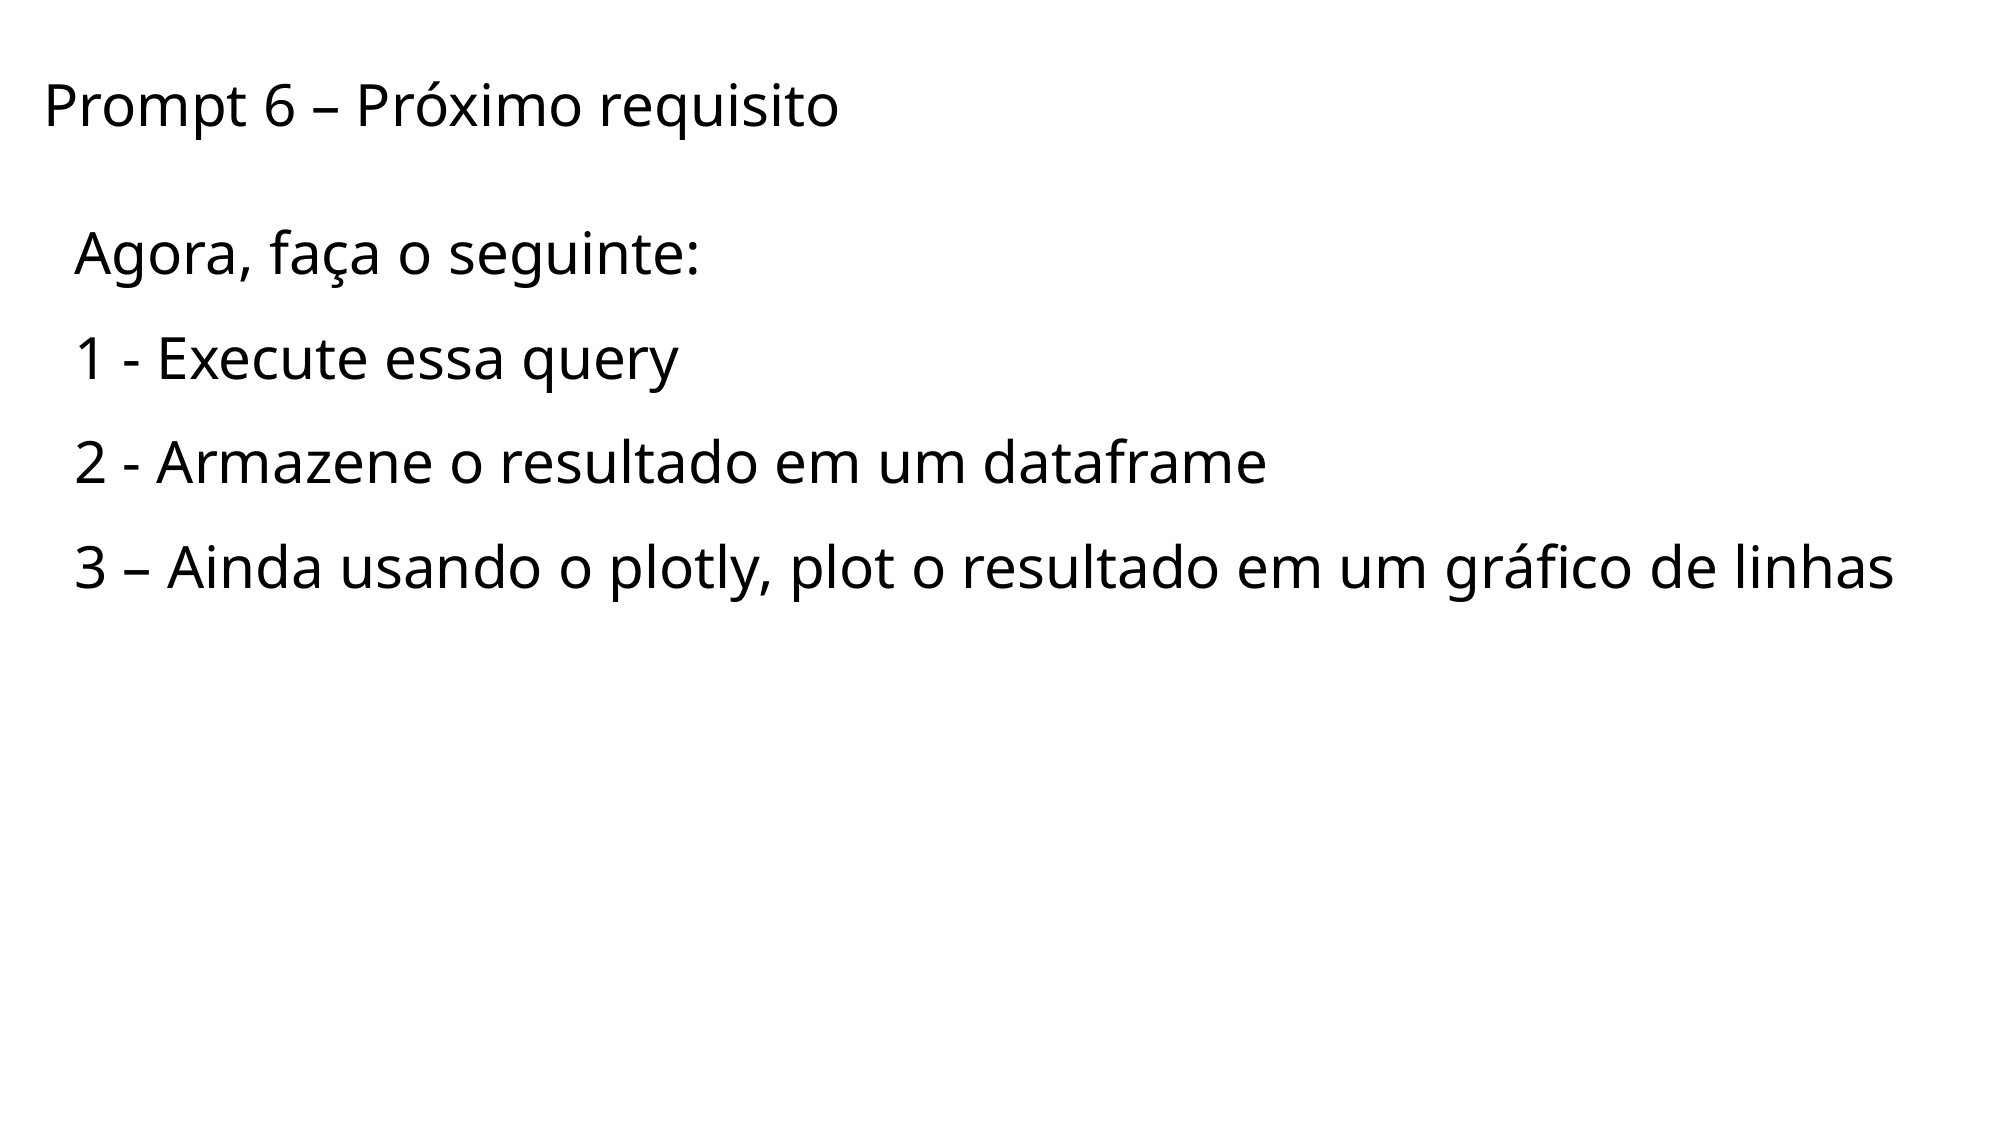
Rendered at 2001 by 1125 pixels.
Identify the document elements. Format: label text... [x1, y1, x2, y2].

text_box Agora, faça o seguinte: 1 - Execute essa query 2 - Armazene o resultado em um dataframe 3 – Ainda usando o plotly, plot o resultado em um gráfico de linhas [59, 173, 1914, 608]
text_box Prompt 6 – Próximo requisito [28, 41, 1883, 147]
